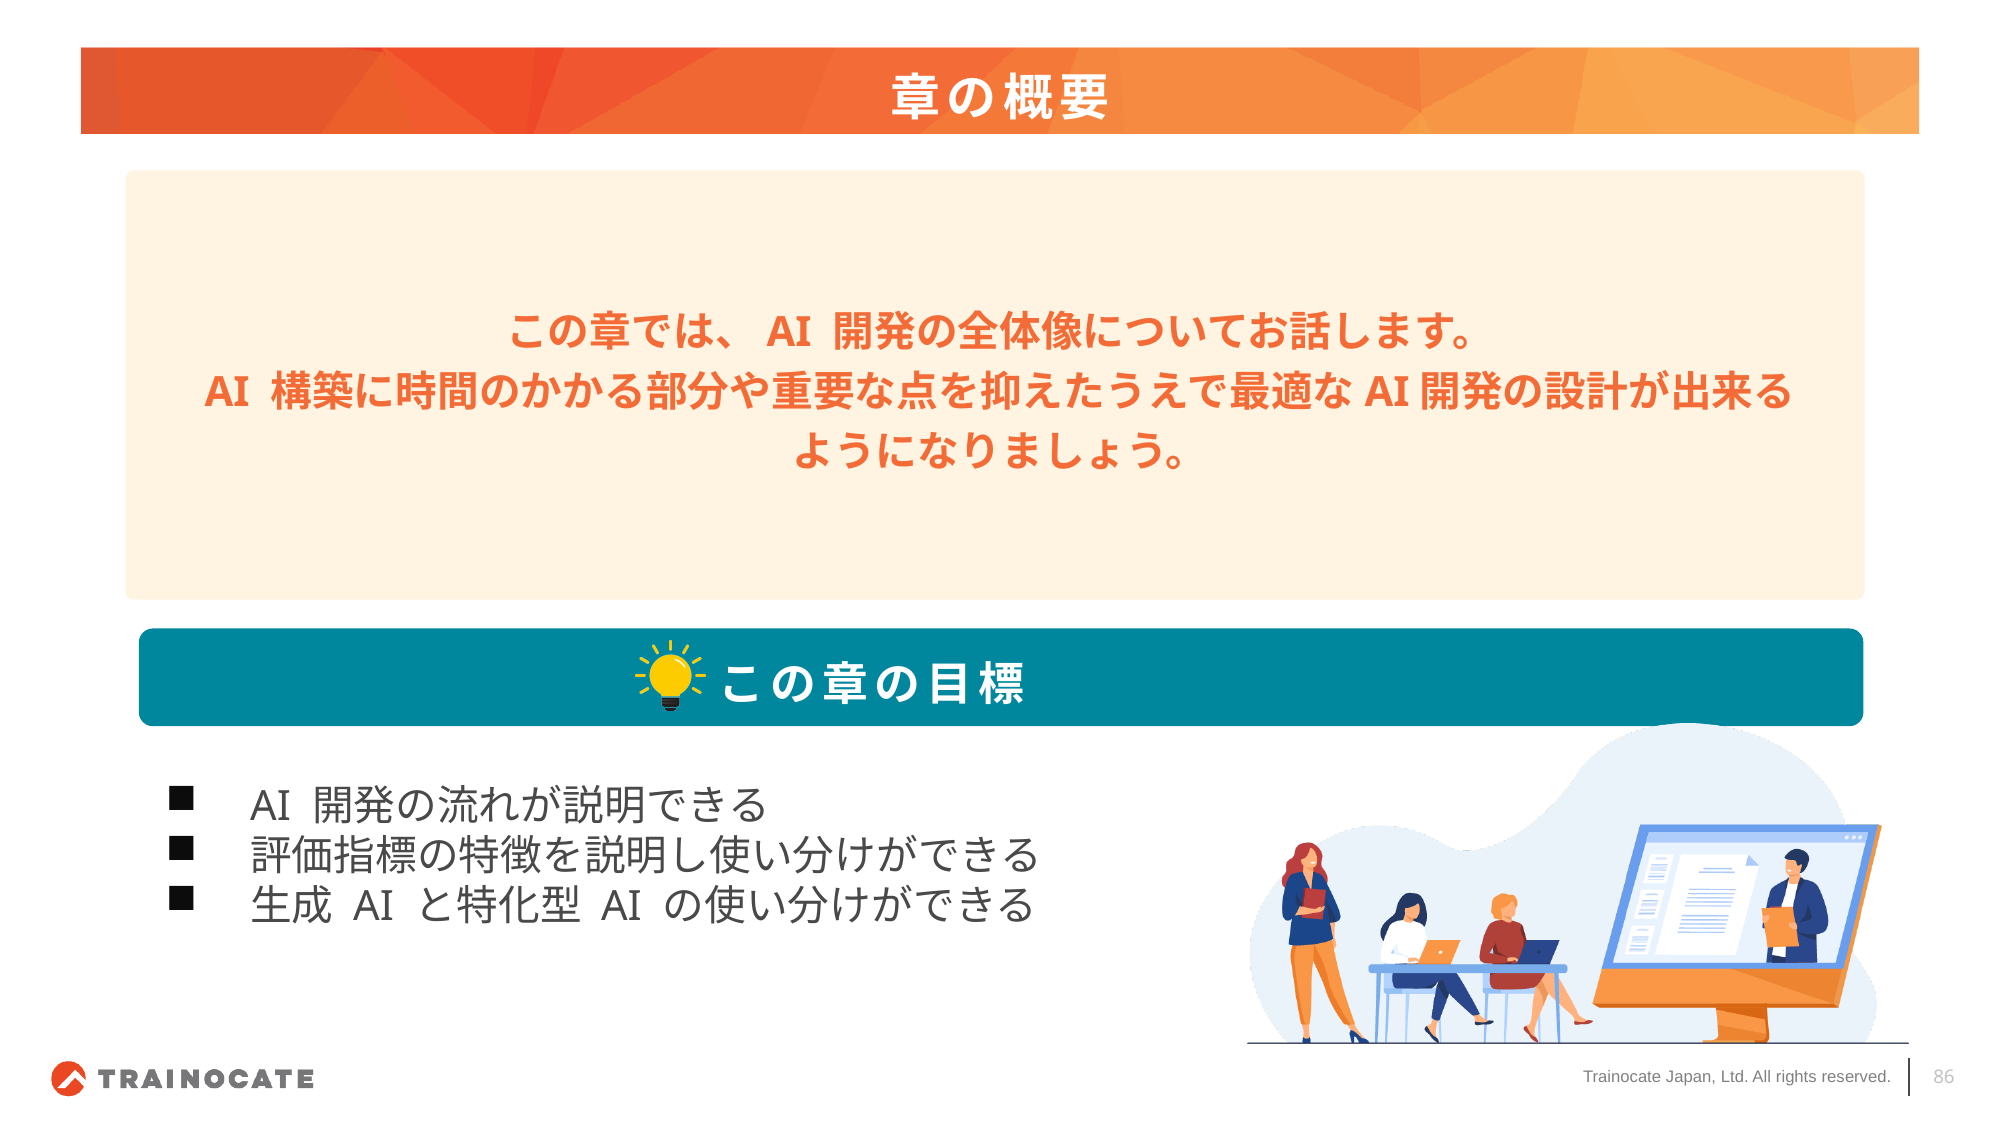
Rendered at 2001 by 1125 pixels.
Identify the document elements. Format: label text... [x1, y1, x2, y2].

title 章の概要 [60, 60, 1940, 140]
picture [1247, 723, 1909, 1044]
text_box AI 開発の流れが説明できる 評価指標の特徴を説明し使い分けができる 生成 AI と特化型 AI の使い分けができる [150, 771, 1247, 906]
list この章では、AI 開発の全体像についてお話します。 AI 構築に時間のかかる部分や重要な点を抑えたうえで最適なAI開発の設計が出来るようになりましょう。 [182, 200, 1818, 570]
text_box [125, 170, 1865, 600]
picture [80, 47, 1920, 60]
slide_number 86 [1519, 1060, 1970, 1095]
text_box この章の目標 [254, 646, 1489, 719]
picture [635, 640, 706, 711]
picture [30, 1046, 335, 1109]
text_box [140, 630, 1862, 725]
